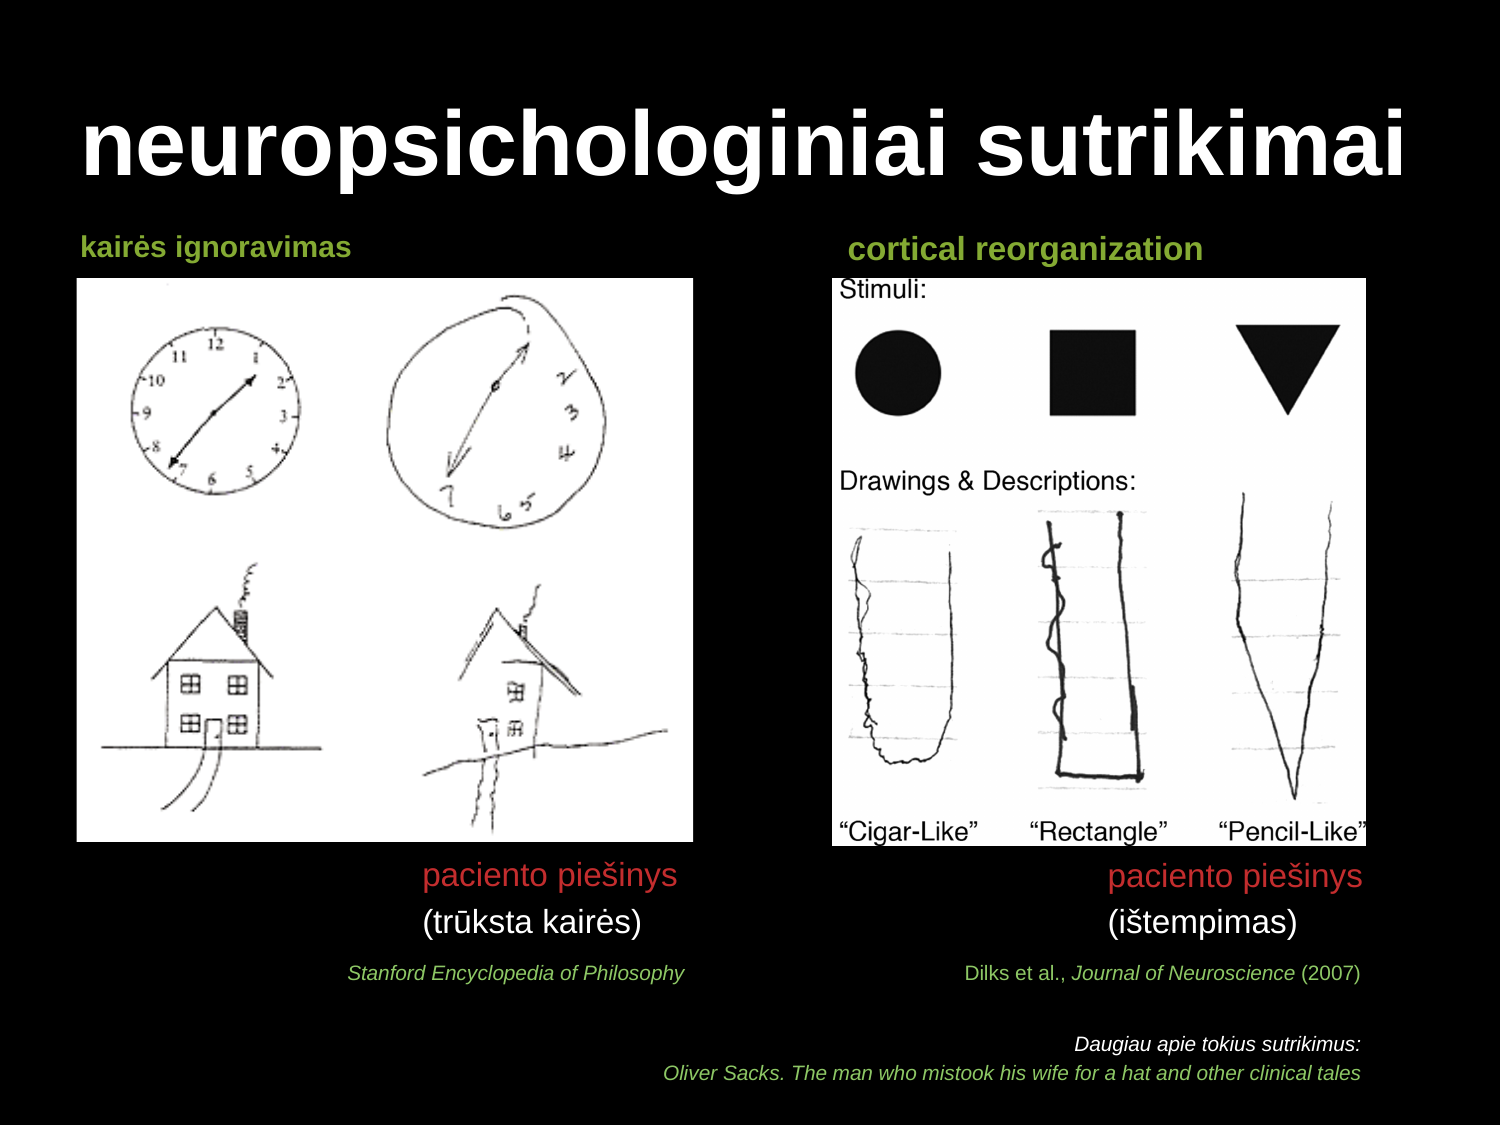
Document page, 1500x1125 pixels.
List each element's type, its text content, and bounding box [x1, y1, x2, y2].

title neuropsichologiniai sutrikimai [41, 45, 1425, 233]
picture [832, 278, 1367, 847]
text_box Daugiau apie tokius sutrikimus: Oliver Sacks. The man who mistook his wife for a hat and other clinical tales [596, 1023, 1376, 1106]
text_box Stanford Encyclopedia of Philosophy [301, 952, 700, 1000]
picture [76, 278, 694, 842]
text_box Dilks et al., Journal of Neuroscience (2007) [879, 952, 1376, 1000]
text_box cortical reorganization [832, 219, 1235, 278]
text_box paciento piešinys (trūksta kairės) [407, 848, 694, 976]
text_box paciento piešinys (ištempimas) [1092, 846, 1379, 965]
text_box kairės ignoravimas [64, 219, 384, 279]
